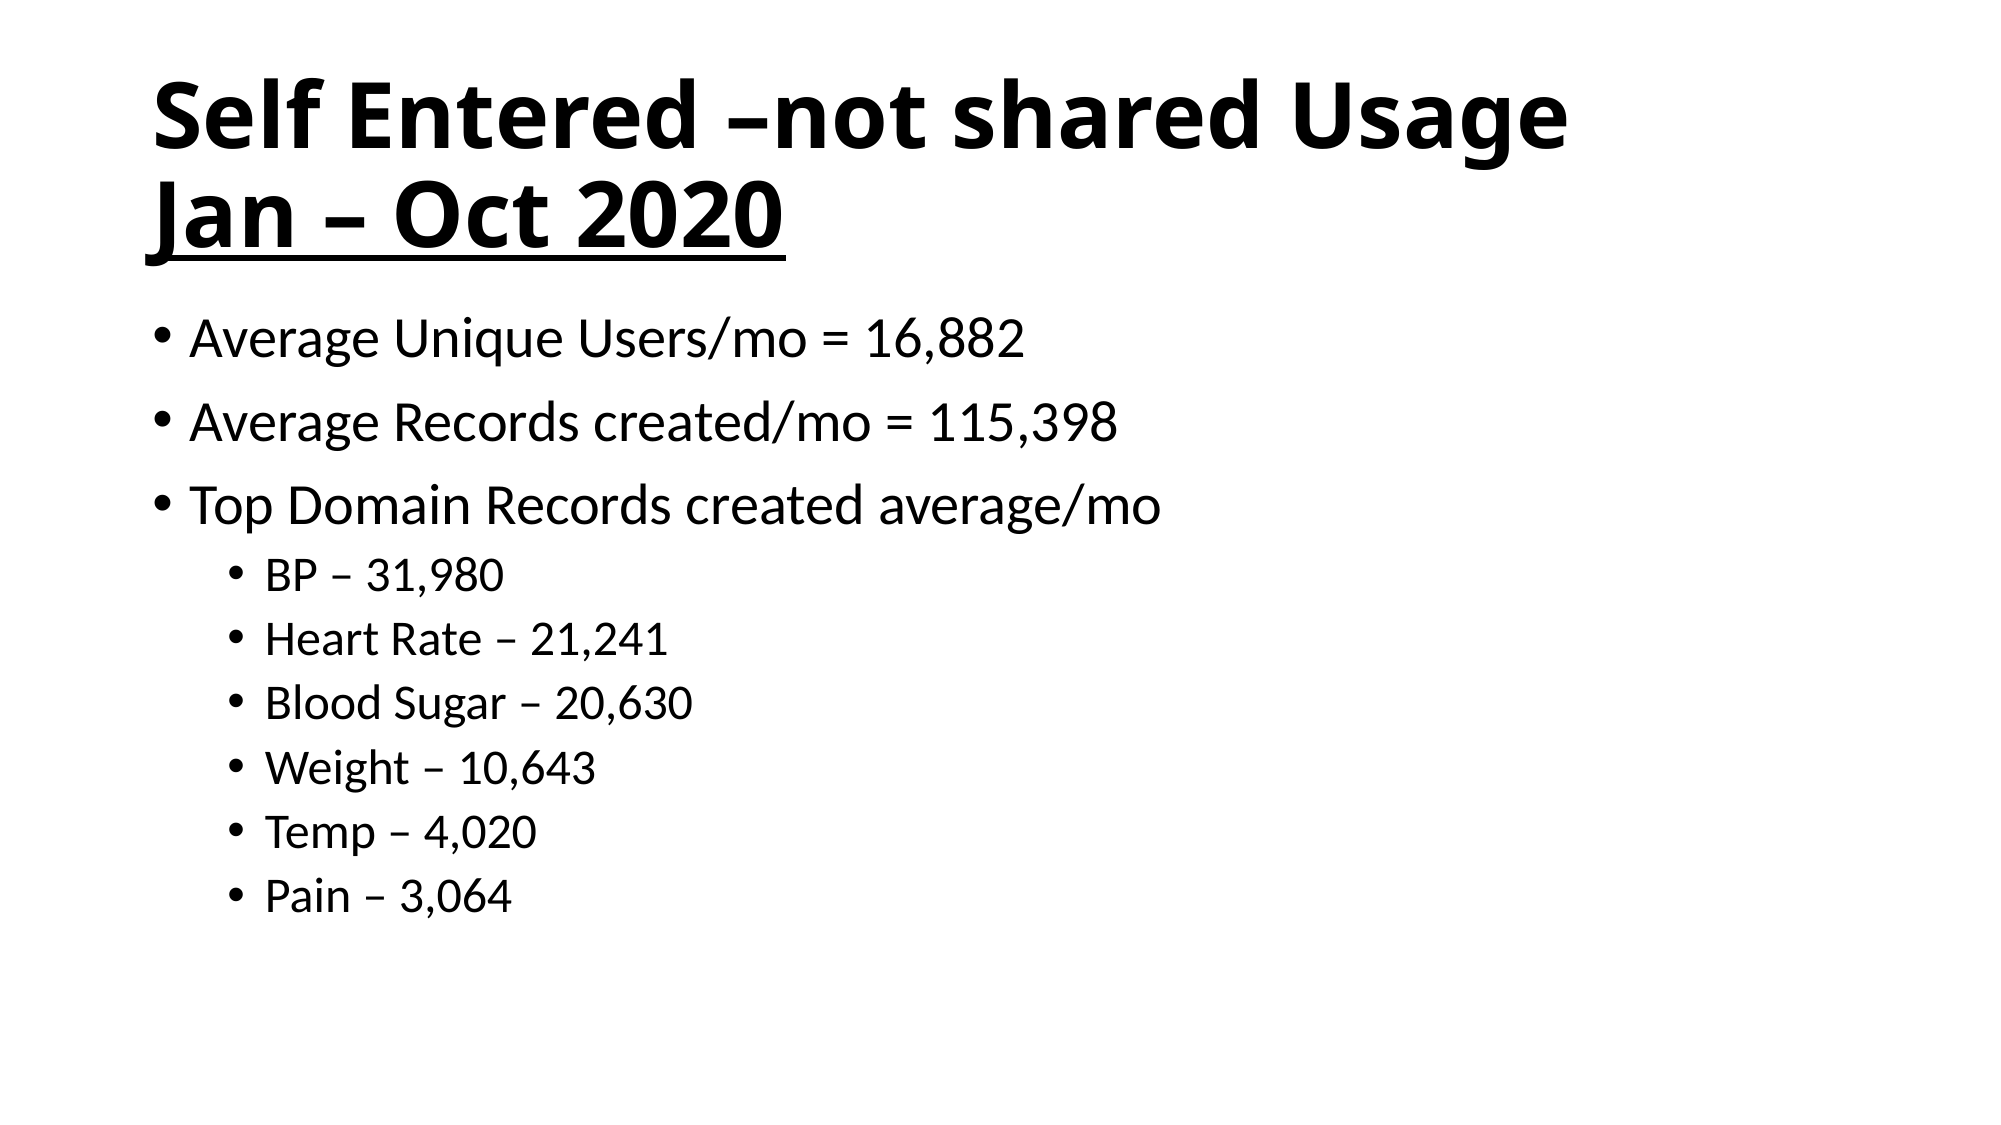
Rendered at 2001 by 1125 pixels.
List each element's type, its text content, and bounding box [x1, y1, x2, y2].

list Average Unique Users/mo = 16,882 Average Records created/mo = 115,398 Top Domain Records created average/mo BP – 31,980 Heart Rate – 21,241 Blood Sugar – 20,630 Weight – 10,643 Temp – 4,020 Pain – 3,064 [137, 299, 1863, 1014]
title Self Entered –not shared Usage Jan – Oct 2020 [137, 59, 1863, 278]
